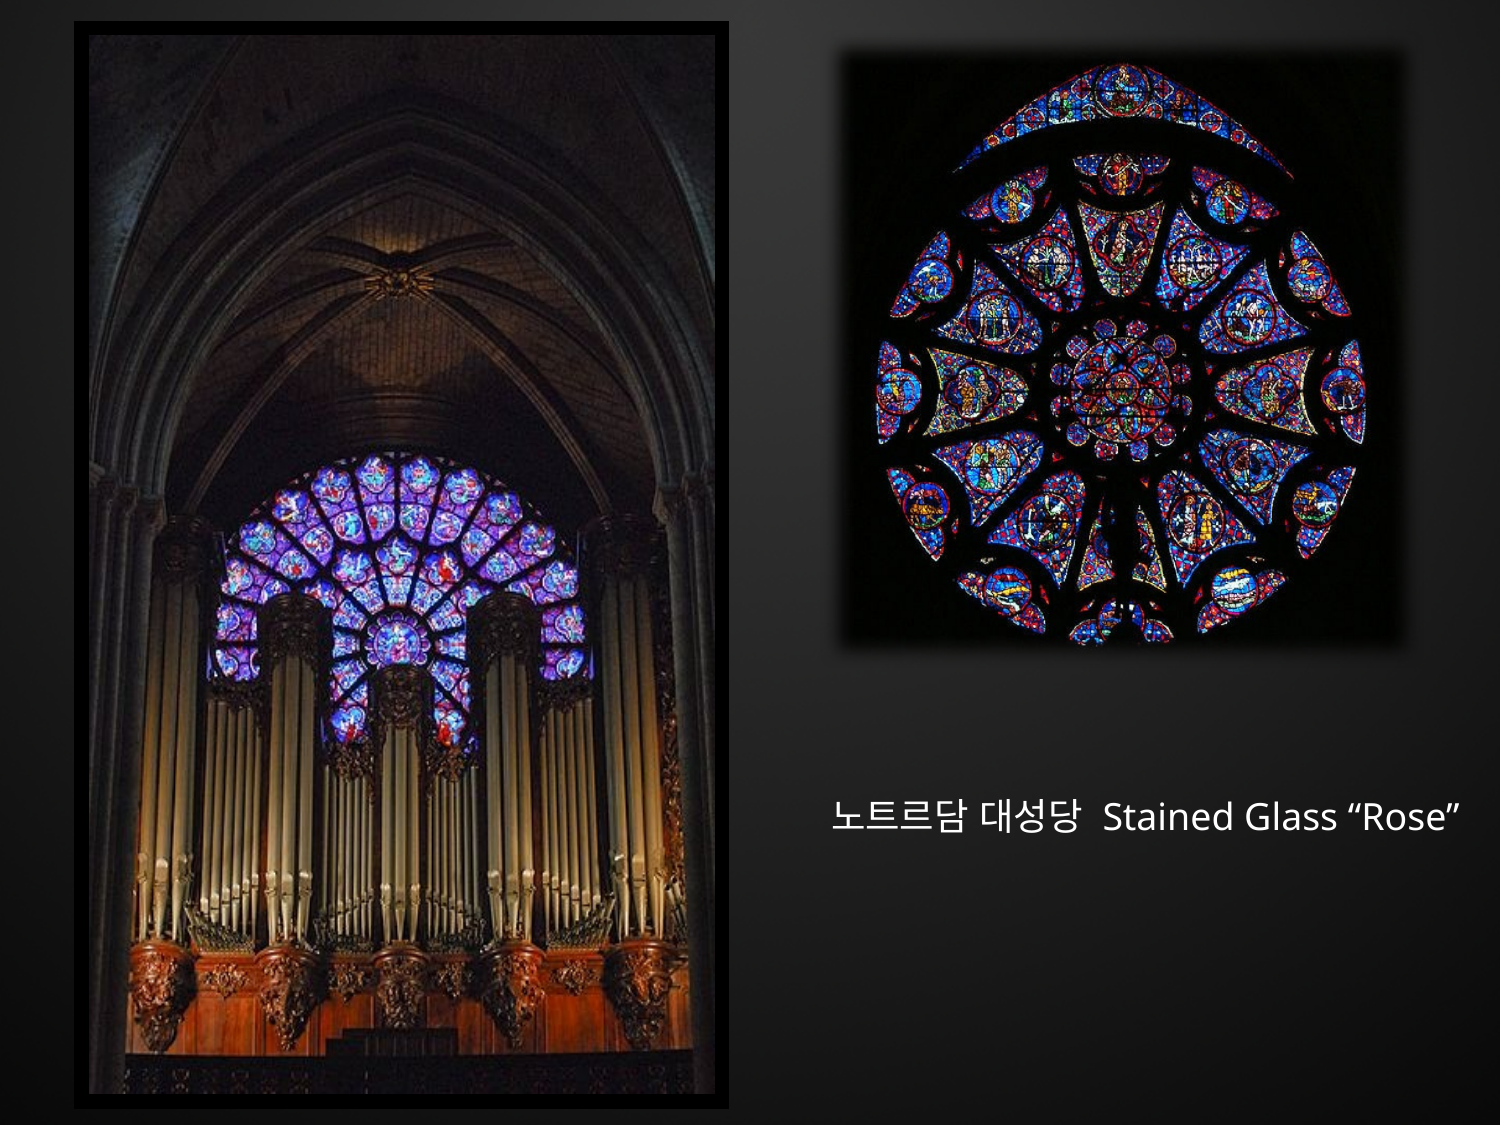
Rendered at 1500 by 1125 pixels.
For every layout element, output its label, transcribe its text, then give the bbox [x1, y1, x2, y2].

text_box [64, 113, 1436, 1125]
text_box 노트르담 대성당 Stained Glass “Rose” [816, 763, 1476, 913]
picture [0, 0, 1500, 1125]
picture [88, 34, 715, 1095]
